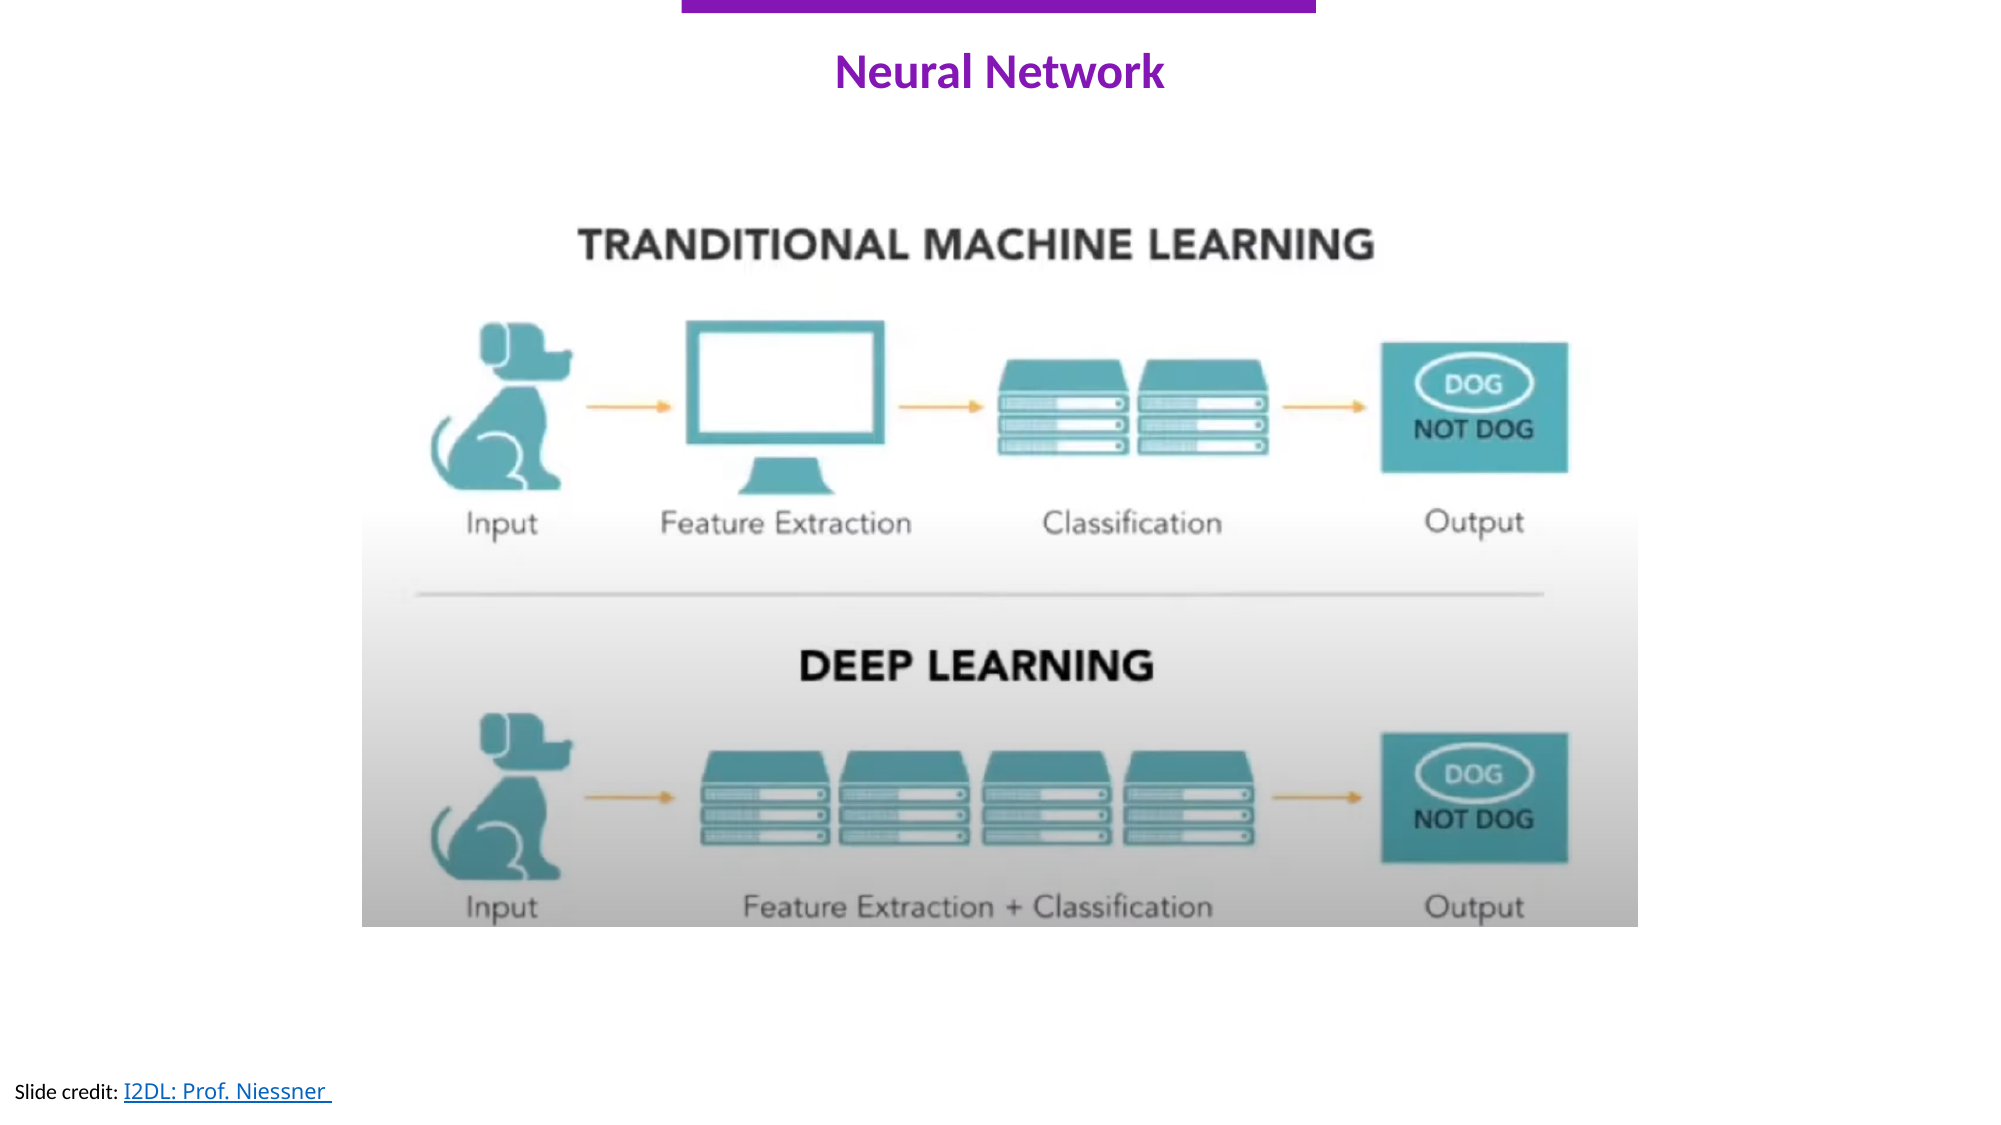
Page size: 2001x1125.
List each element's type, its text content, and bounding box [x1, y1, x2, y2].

picture [362, 198, 1638, 927]
text_box Slide credit: I2DL: Prof. Niessner [0, 1070, 1203, 1115]
text_box [681, 0, 1317, 14]
text_box Neural Network [665, 31, 1335, 107]
